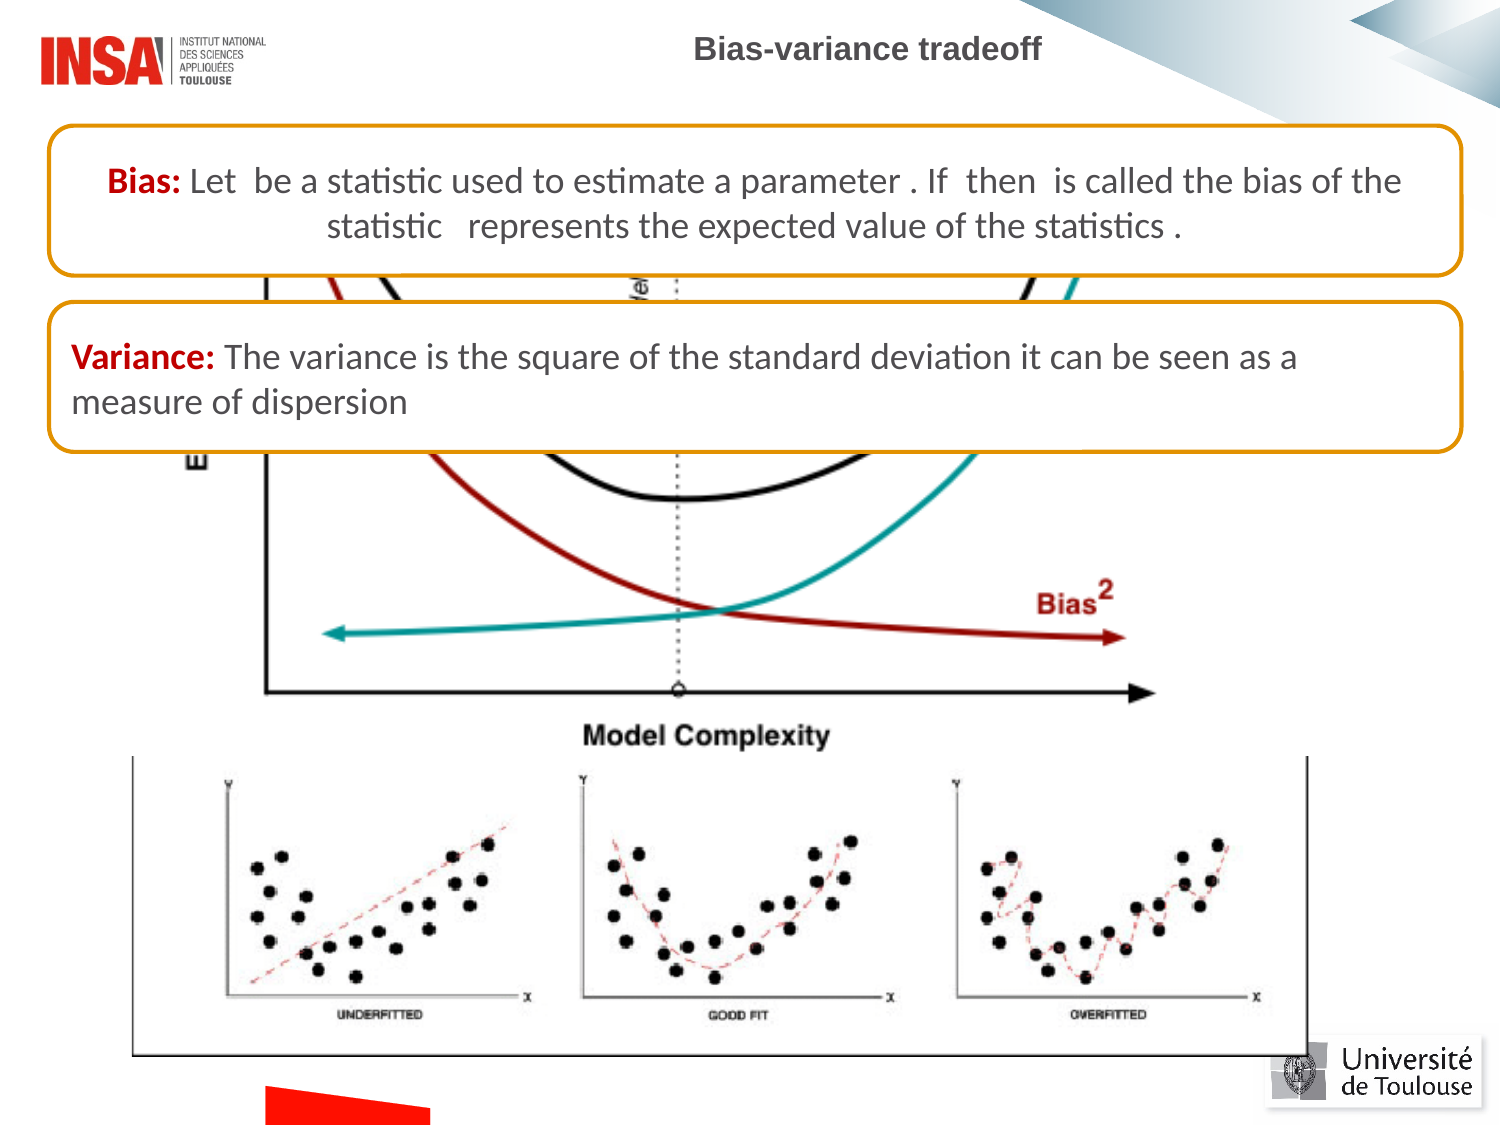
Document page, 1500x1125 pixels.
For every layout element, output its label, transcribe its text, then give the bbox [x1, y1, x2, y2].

picture [41, 36, 266, 85]
picture [131, 756, 1499, 1125]
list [160, 115, 1210, 754]
list Bias-variance tradeoff [301, 20, 1058, 90]
